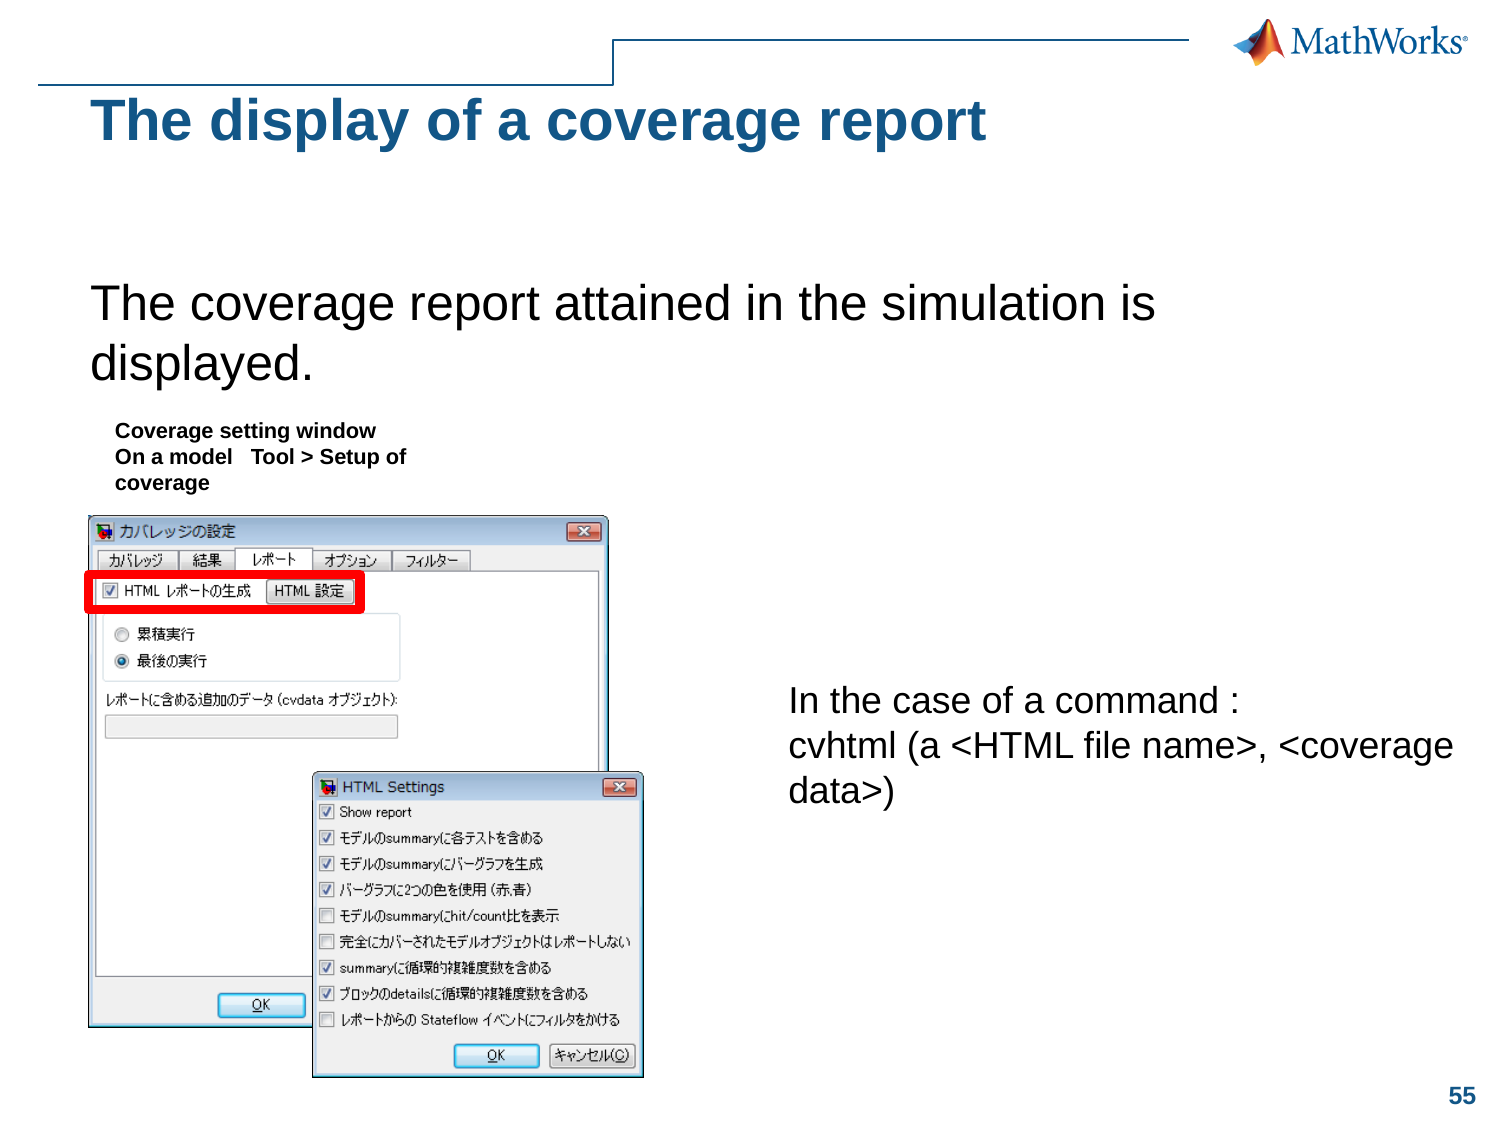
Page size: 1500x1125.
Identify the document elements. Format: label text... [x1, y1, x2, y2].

picture [88, 514, 644, 1078]
text_box In the case of a command : cvhtml (a <HTML file name>, <coverage data>) [773, 668, 1500, 819]
picture [1226, 7, 1483, 78]
text_box Coverage setting window On a model Tool > Setup of coverage [100, 408, 503, 503]
list The coverage report attained in the simulation is displayed. [75, 262, 1400, 1025]
title The display of a coverage report [75, 75, 1400, 238]
